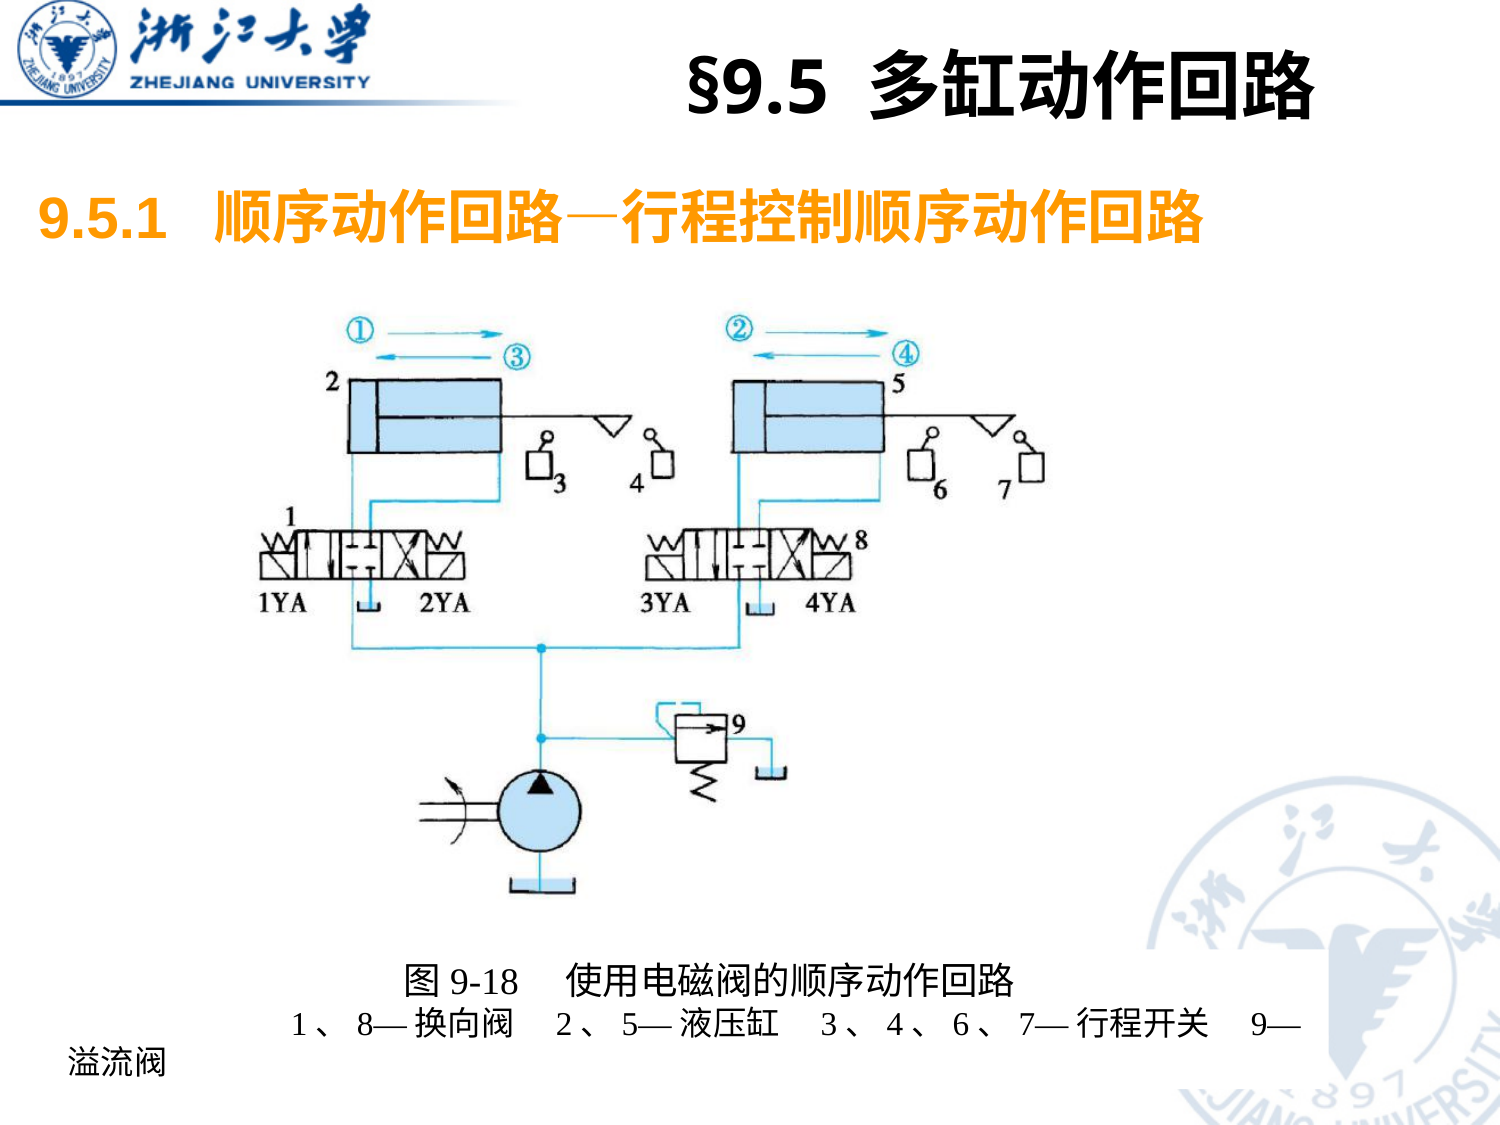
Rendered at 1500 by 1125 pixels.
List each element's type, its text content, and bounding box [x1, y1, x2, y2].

text_box §9.5 多缸动作回路 [670, 30, 1332, 136]
text_box 图9-18 使用电磁阀的顺序动作回路 1、8—换向阀 2、5—液压缸 3、4、6、7—行程开关 9—溢流阀 [53, 949, 1329, 1090]
picture [0, 0, 1500, 1125]
text_box 9.5.1 顺序动作回路—行程控制顺序动作回路 [22, 172, 1220, 258]
